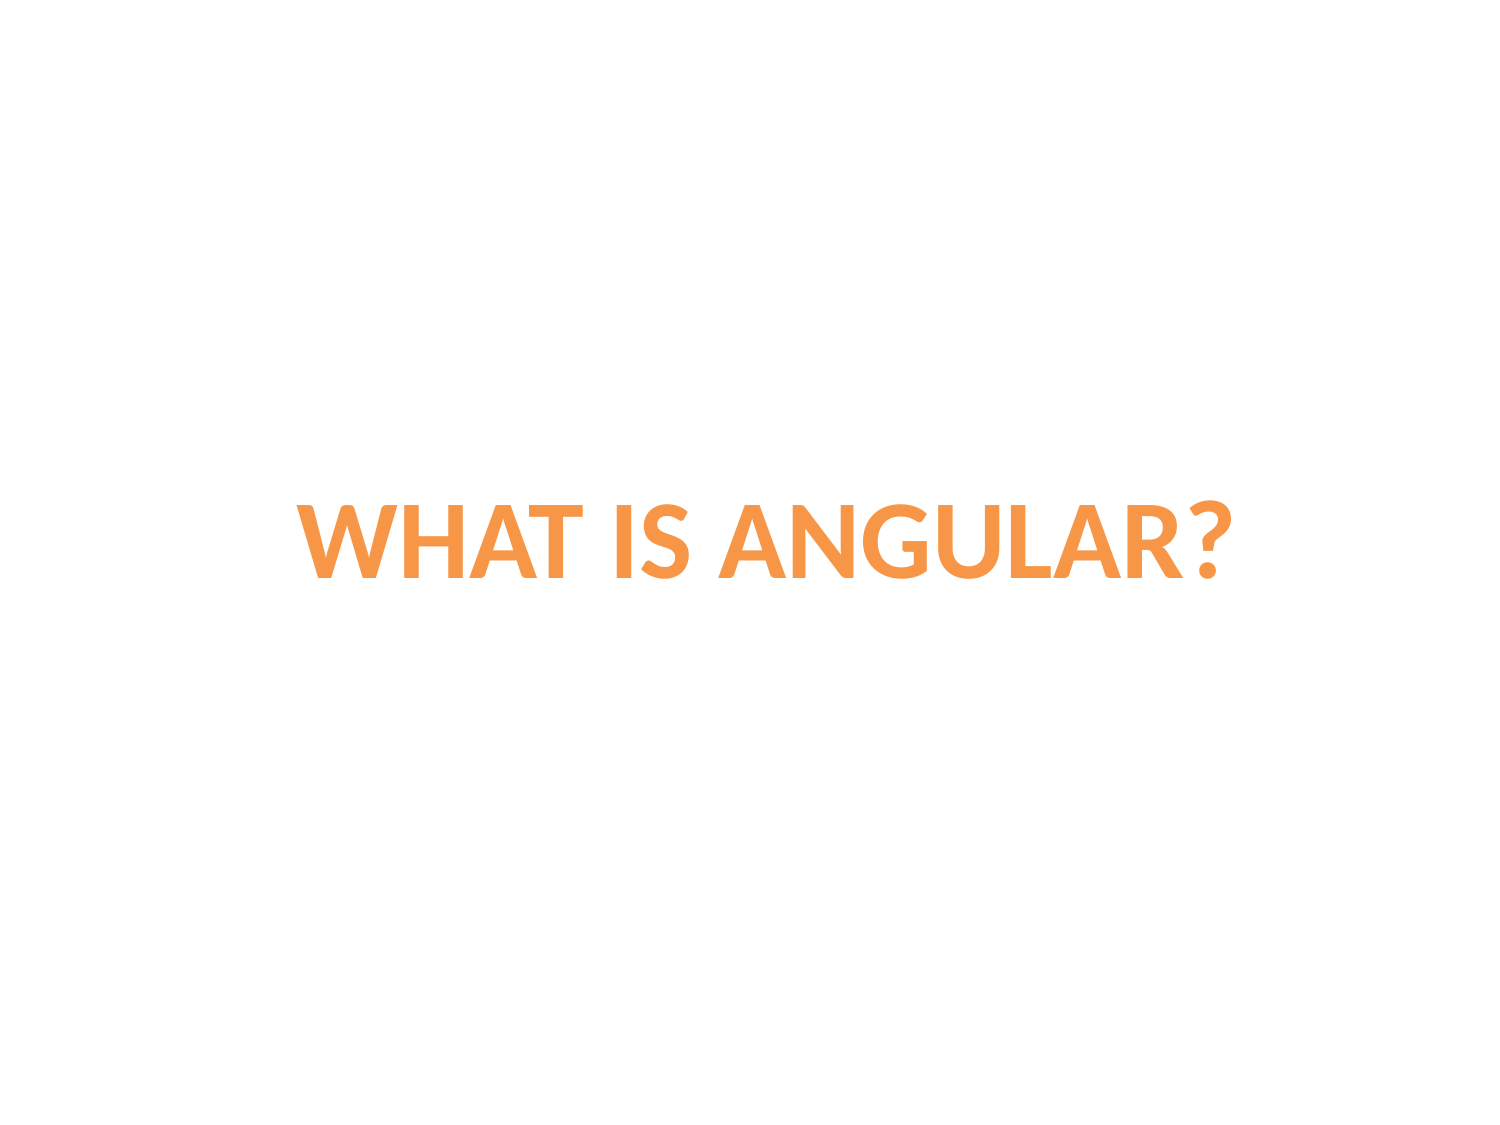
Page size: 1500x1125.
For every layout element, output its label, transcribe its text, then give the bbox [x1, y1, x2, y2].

list WHAT IS ANGULAR? [75, 262, 1425, 1005]
